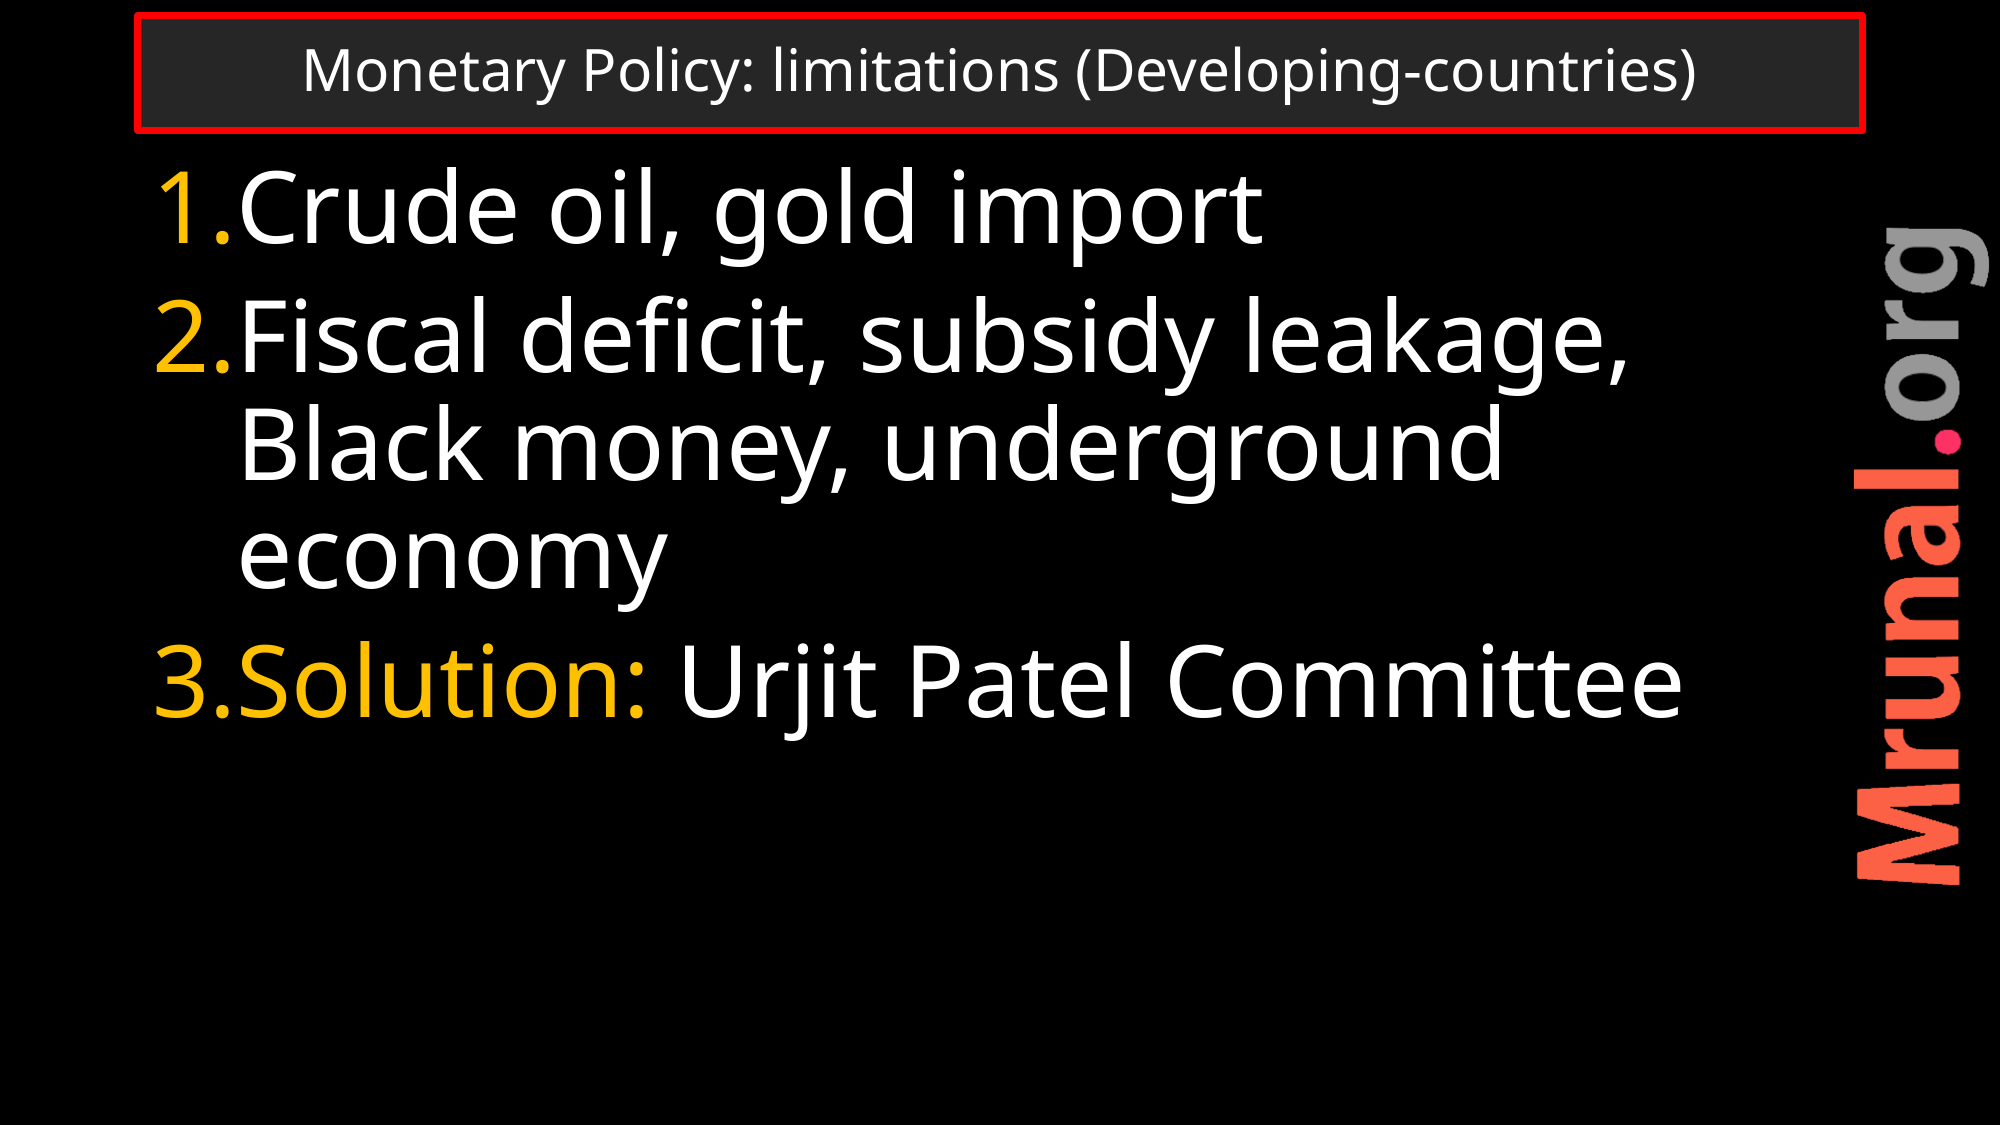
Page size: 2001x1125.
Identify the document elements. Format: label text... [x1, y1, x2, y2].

picture [1863, 223, 2000, 894]
list Crude oil, gold import Fiscal deficit, subsidy leakage, Black money, underground economy Solution: Urjit Patel Committee [137, 149, 1863, 1014]
title Monetary Policy: limitations (Developing-countries) [134, 12, 1866, 134]
